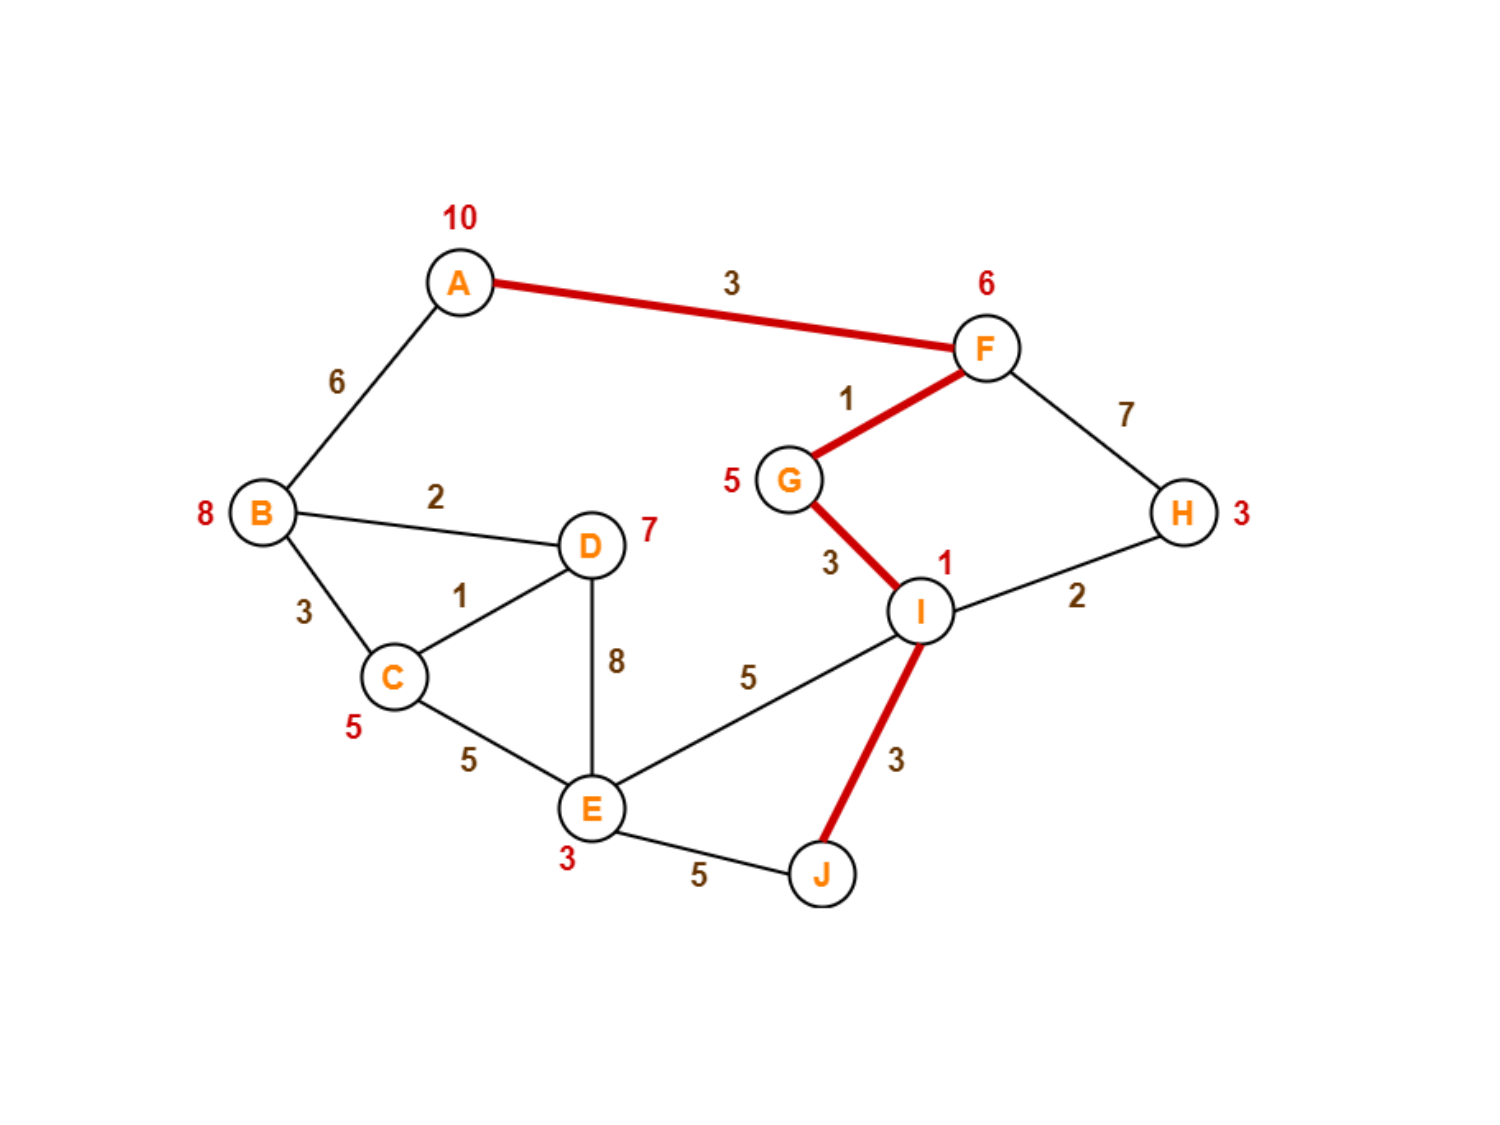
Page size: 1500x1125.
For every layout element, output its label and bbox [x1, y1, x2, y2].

picture [187, 153, 1261, 934]
